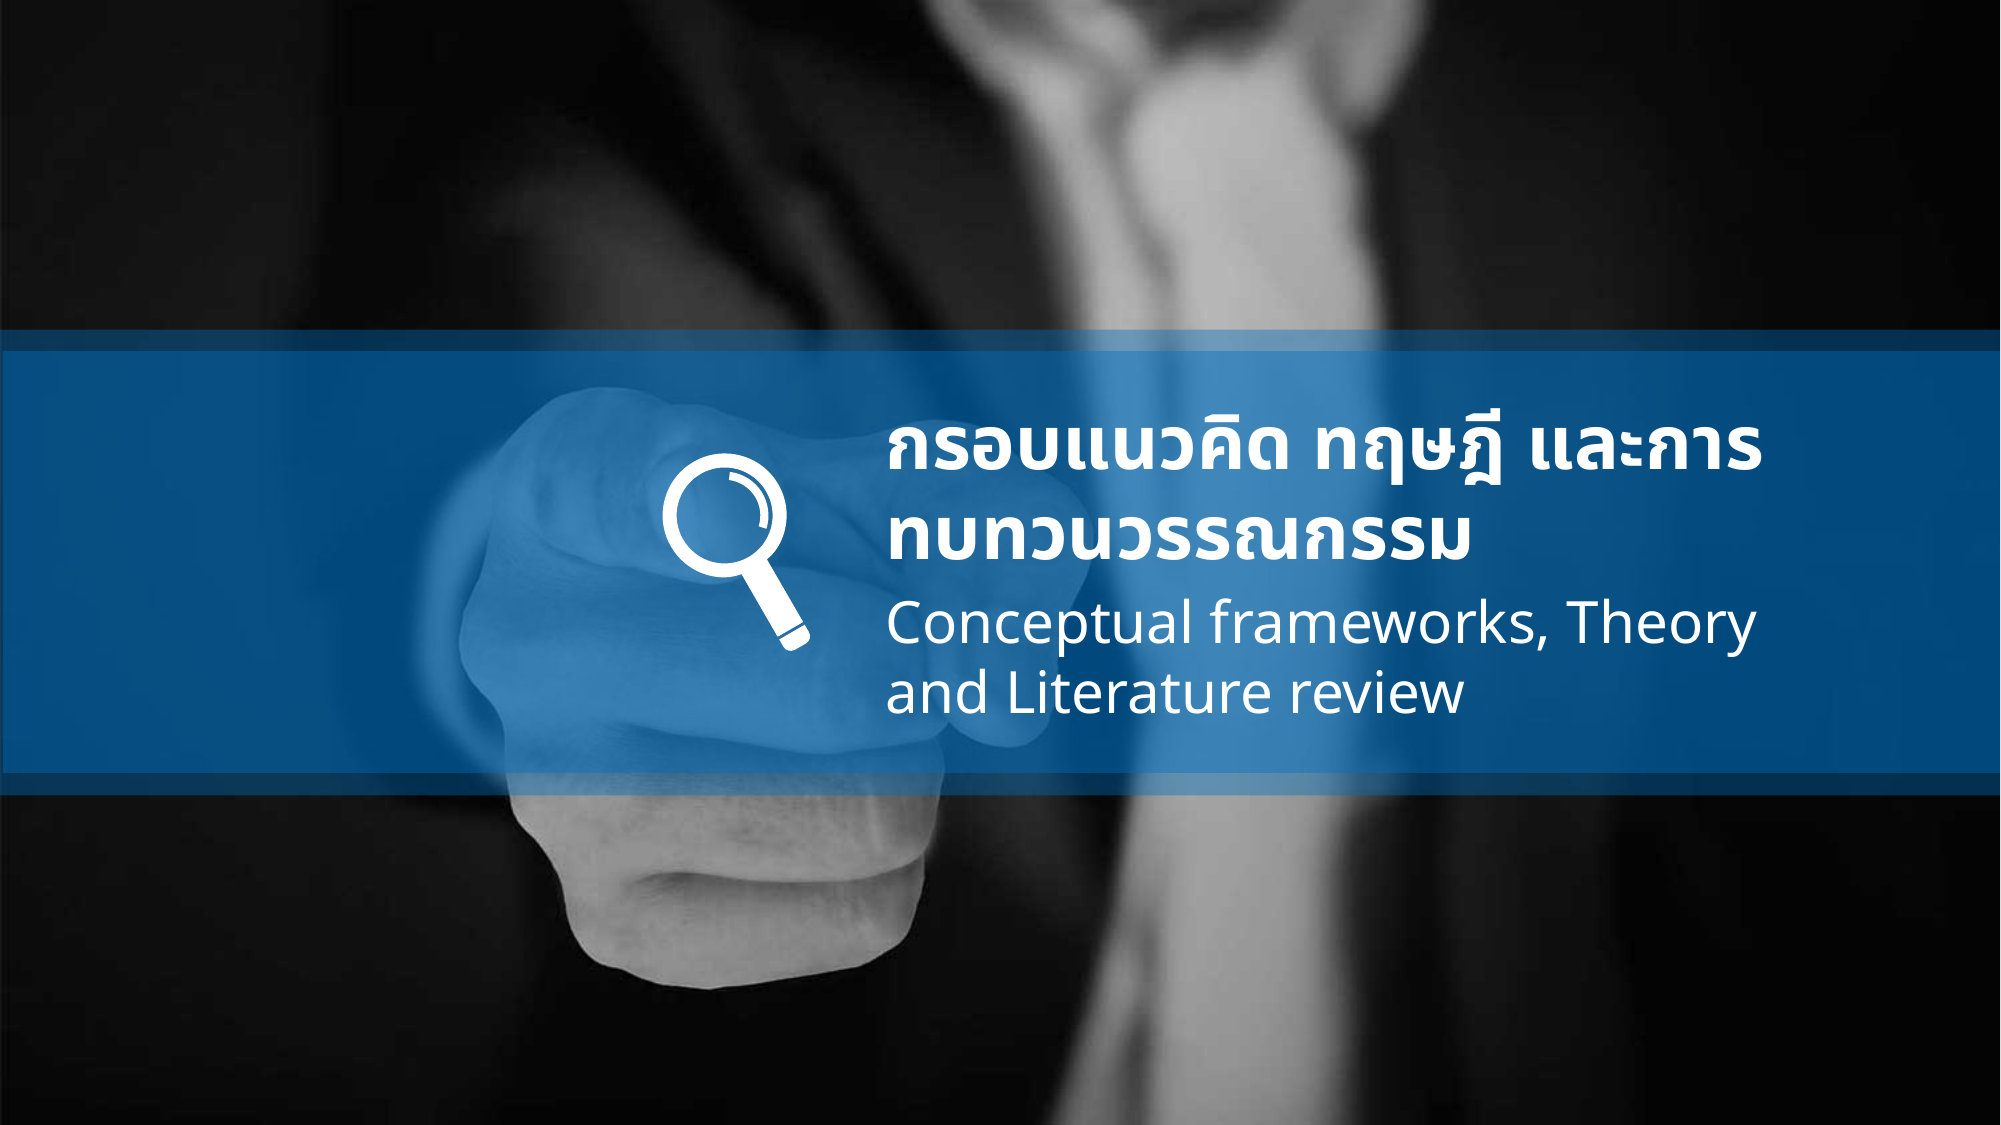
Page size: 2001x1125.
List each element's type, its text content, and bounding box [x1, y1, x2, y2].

picture [0, 0, 2001, 1125]
text_box [661, 452, 812, 652]
text_box กรอบแนวคิด ทฤษฎี และการทบทวนวรรณกรรม [870, 386, 1865, 582]
text_box [2, 350, 2000, 774]
text_box [0, 329, 2000, 796]
text_box Conceptual frameworks, Theory and Literature review [870, 577, 1778, 733]
